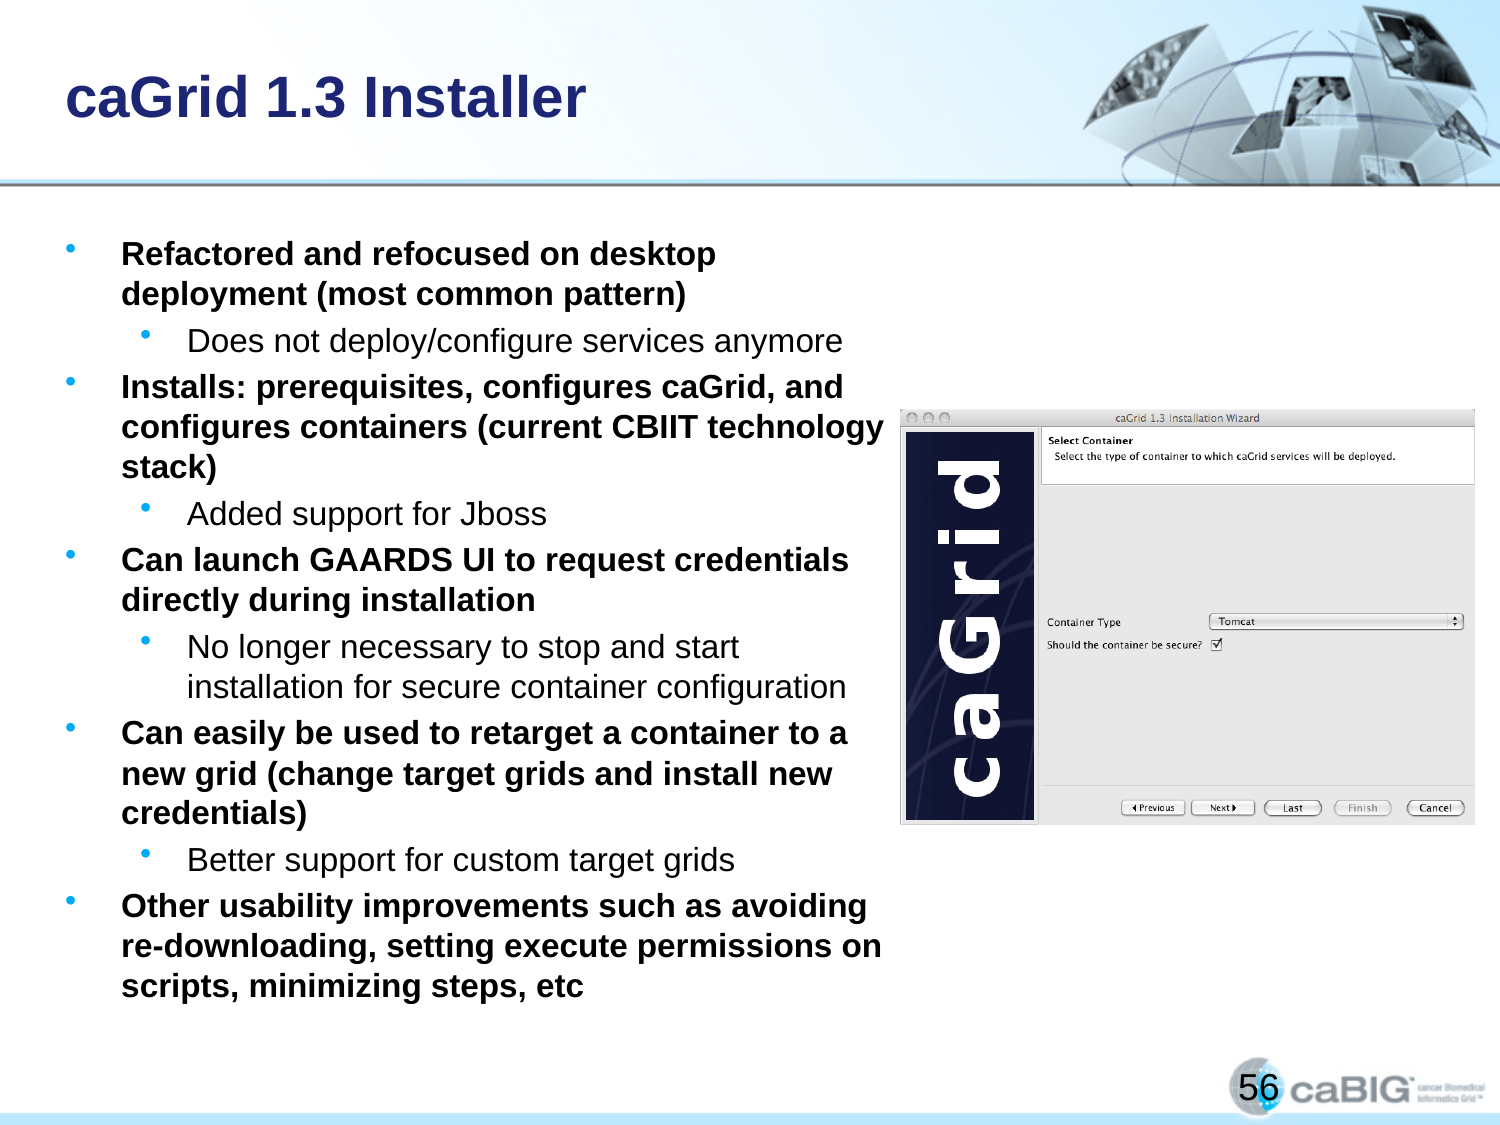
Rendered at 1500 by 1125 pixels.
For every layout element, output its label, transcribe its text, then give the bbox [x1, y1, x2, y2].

list Refactored and refocused on desktop deployment (most common pattern) Does not deploy/configure services anymore Installs: prerequisites, configures caGrid, and configures containers (current CBIIT technology stack) Added support for Jboss Can launch GAARDS UI to request credentials directly during installation No longer necessary to stop and start installation for secure container configuration Can easily be used to retarget a container to a new grid (change target grids and install new credentials) Better support for custom target grids Other usability improvements such as avoiding re-downloading, setting execute permissions on scripts, minimizing steps, etc [49, 224, 913, 1051]
picture [0, 0, 1500, 1125]
title caGrid 1.3 Installer [49, 0, 1176, 188]
